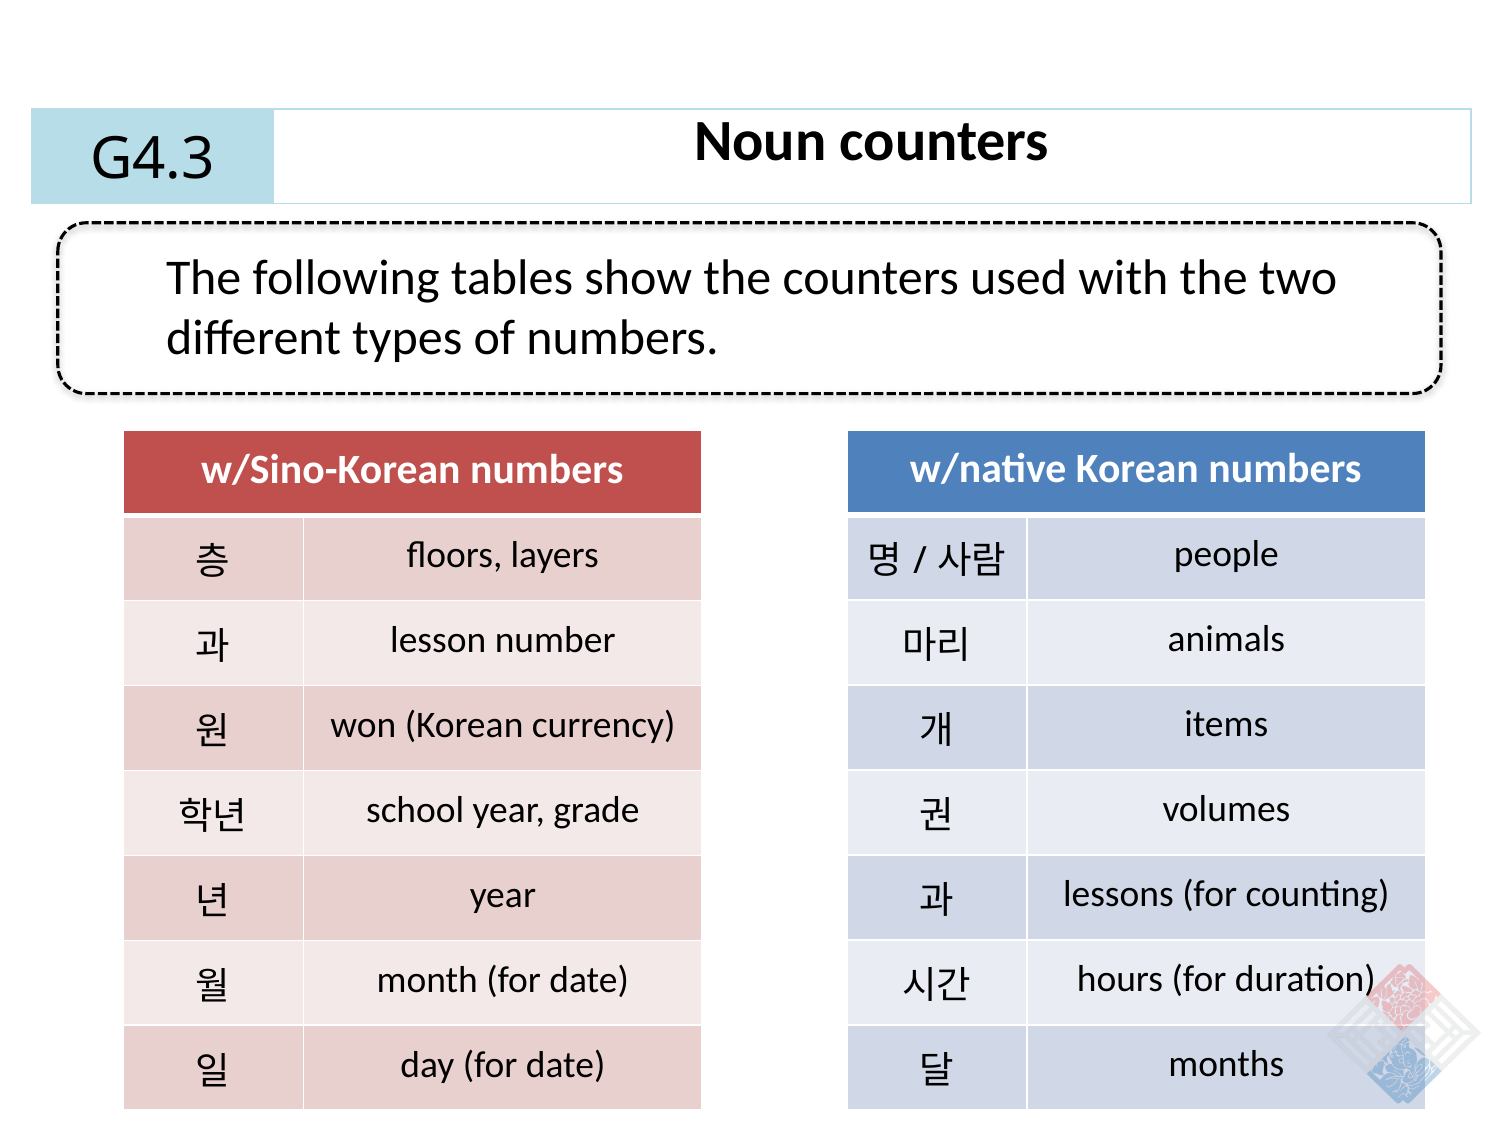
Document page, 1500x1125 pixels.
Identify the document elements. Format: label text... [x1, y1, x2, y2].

table_cell year [304, 856, 701, 940]
table_cell lesson number [304, 601, 701, 685]
table_cell 과 [848, 856, 1026, 939]
table_cell won (Korean currency) [304, 686, 701, 770]
table_cell 달 [848, 1026, 1026, 1109]
table_cell items [1028, 686, 1425, 769]
table_cell months [1028, 1026, 1323, 1109]
table_cell 명/사람 [848, 518, 1026, 599]
table_cell 과 [124, 601, 303, 685]
table_cell 마리 [848, 601, 1026, 684]
table_cell month (for date) [304, 941, 701, 1024]
table_cell 개 [848, 686, 1026, 769]
table_cell 년 [124, 856, 303, 940]
table_cell 학년 [124, 771, 303, 855]
table_cell 권 [848, 771, 1026, 854]
table_header G4.3 [32, 110, 272, 203]
table_cell people [1028, 518, 1425, 599]
table_cell floors, layers [304, 518, 701, 600]
table_cell 원 [124, 686, 303, 770]
table_header Noun counters [274, 110, 1470, 203]
table_cell volumes [1028, 771, 1425, 854]
table_cell animals [1028, 601, 1425, 684]
table_cell lessons (for counting) [1028, 856, 1425, 939]
table_cell 일 [124, 1026, 303, 1109]
table_header w/Sino-Korean numbers [124, 431, 701, 513]
table_cell day (for date) [304, 1026, 701, 1109]
text_box [57, 221, 1442, 395]
table_cell 월 [124, 941, 303, 1024]
table_cell 층 [124, 518, 303, 600]
table_header w/native Korean numbers [848, 431, 1425, 512]
table_cell school year, grade [304, 771, 701, 855]
table_cell hours (for duration) [1028, 941, 1425, 1024]
table_cell 시간 [848, 941, 1026, 1024]
text_box [1323, 956, 1484, 1112]
